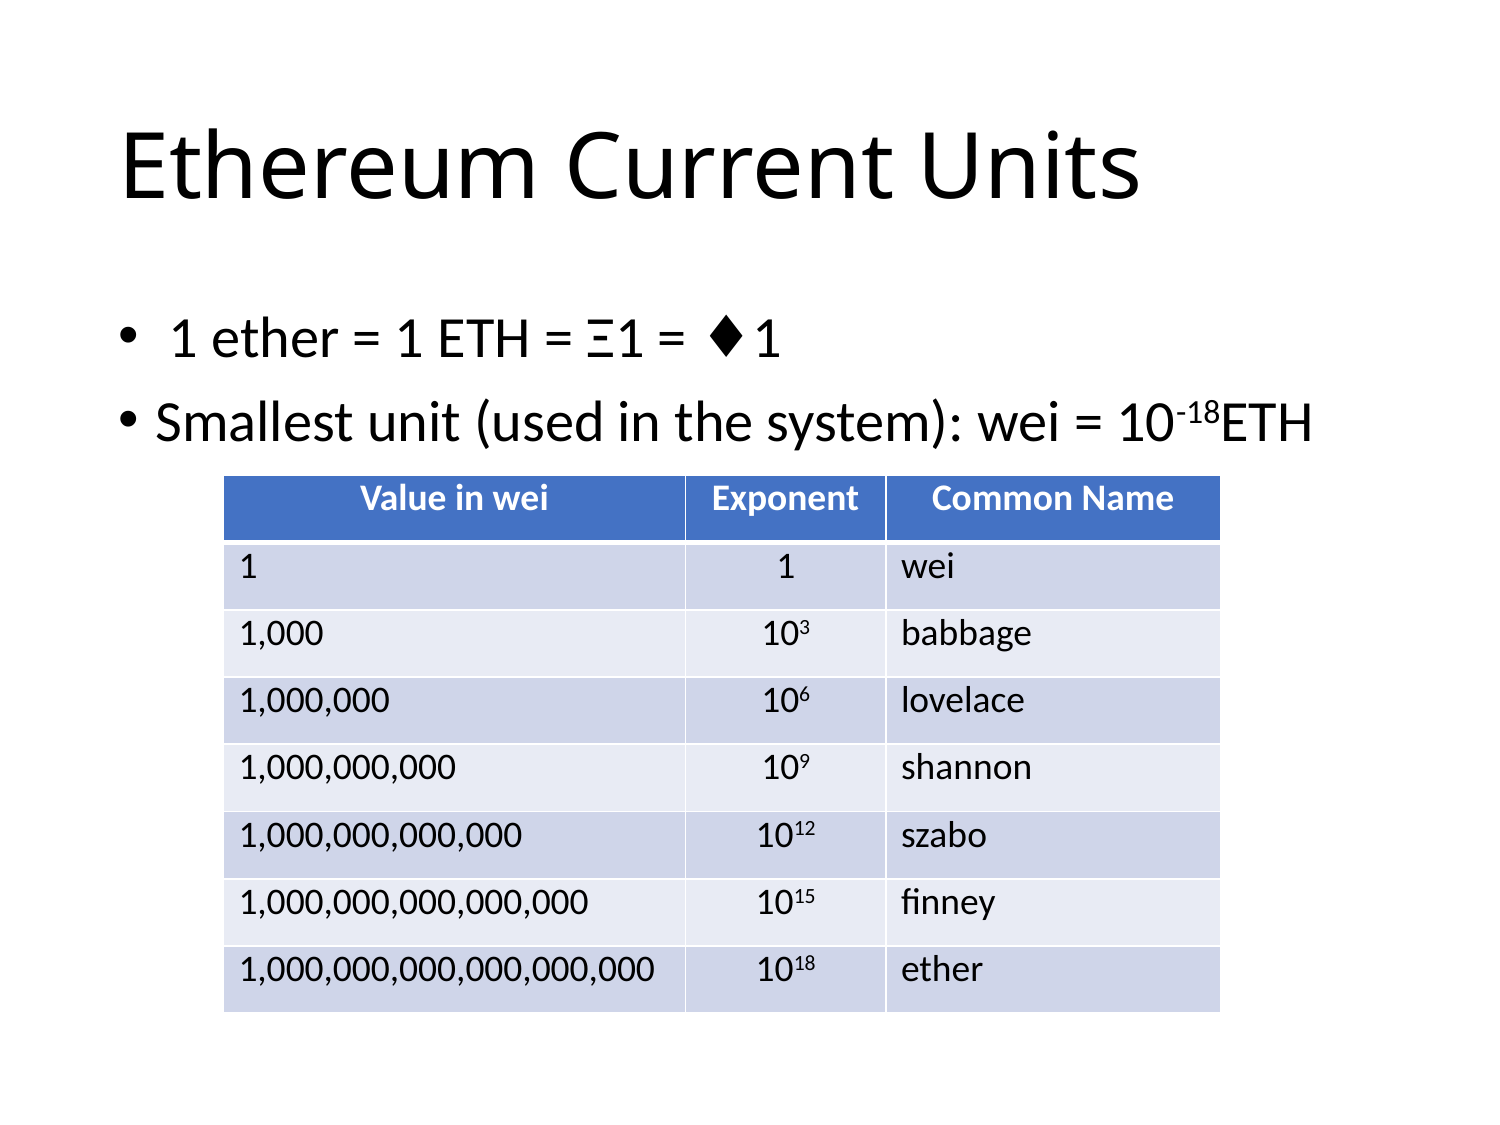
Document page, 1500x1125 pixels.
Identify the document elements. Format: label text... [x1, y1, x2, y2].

table_cell 1,000,000 [224, 678, 685, 743]
table_cell 1,000,000,000,000,000,000 [224, 947, 685, 1012]
table_cell 1015 [686, 880, 885, 945]
table_cell 109 [686, 745, 885, 811]
table_cell 1 [686, 545, 885, 609]
table_header Common Name [887, 476, 1220, 540]
list 1 ether = 1 ETH = Ξ1 = ♦1 Smallest unit (used in the system): wei = 10-18ETH [103, 299, 1397, 1014]
table_cell 103 [686, 611, 885, 676]
table_cell 1 [224, 545, 685, 609]
table_cell ether [887, 947, 1220, 1012]
table_cell shannon [887, 745, 1220, 811]
table_cell babbage [887, 611, 1220, 676]
table_cell 1,000 [224, 611, 685, 676]
table_header Value in wei [224, 476, 685, 540]
table_cell szabo [887, 812, 1220, 878]
table_cell 106 [686, 678, 885, 743]
table_cell wei [887, 545, 1220, 609]
title Ethereum Current Units [103, 59, 1397, 278]
table_cell 1012 [686, 812, 885, 878]
table_cell 1,000,000,000,000,000 [224, 880, 685, 945]
table_cell finney [887, 880, 1220, 945]
table_cell 1,000,000,000 [224, 745, 685, 811]
table_header Exponent [686, 476, 885, 540]
table_cell 1,000,000,000,000 [224, 812, 685, 878]
table_cell 1018 [686, 947, 885, 1012]
table_cell lovelace [887, 678, 1220, 743]
